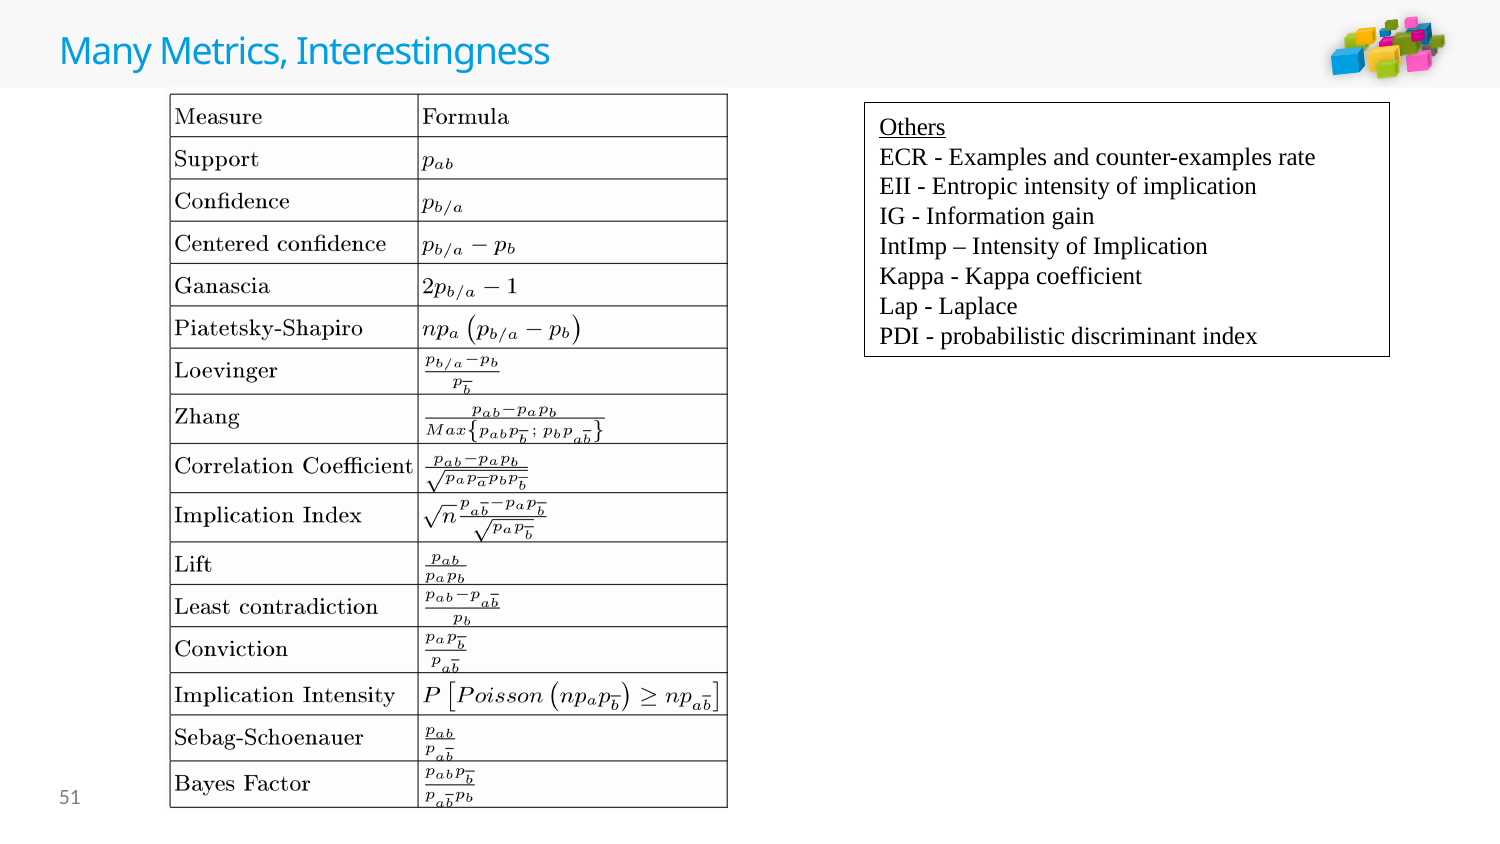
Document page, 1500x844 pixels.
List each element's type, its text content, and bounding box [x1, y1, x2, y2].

text_box Others ECR - Examples and counter-examples rate EII - Entropic intensity of implication IG - Information gain IntImp – Intensity of Implication Kappa - Kappa coefficient Lap - Laplace PDI - probabilistic discriminant index [864, 102, 1390, 357]
title Many Metrics, Interestingness [58, 31, 1267, 73]
picture [164, 87, 728, 813]
